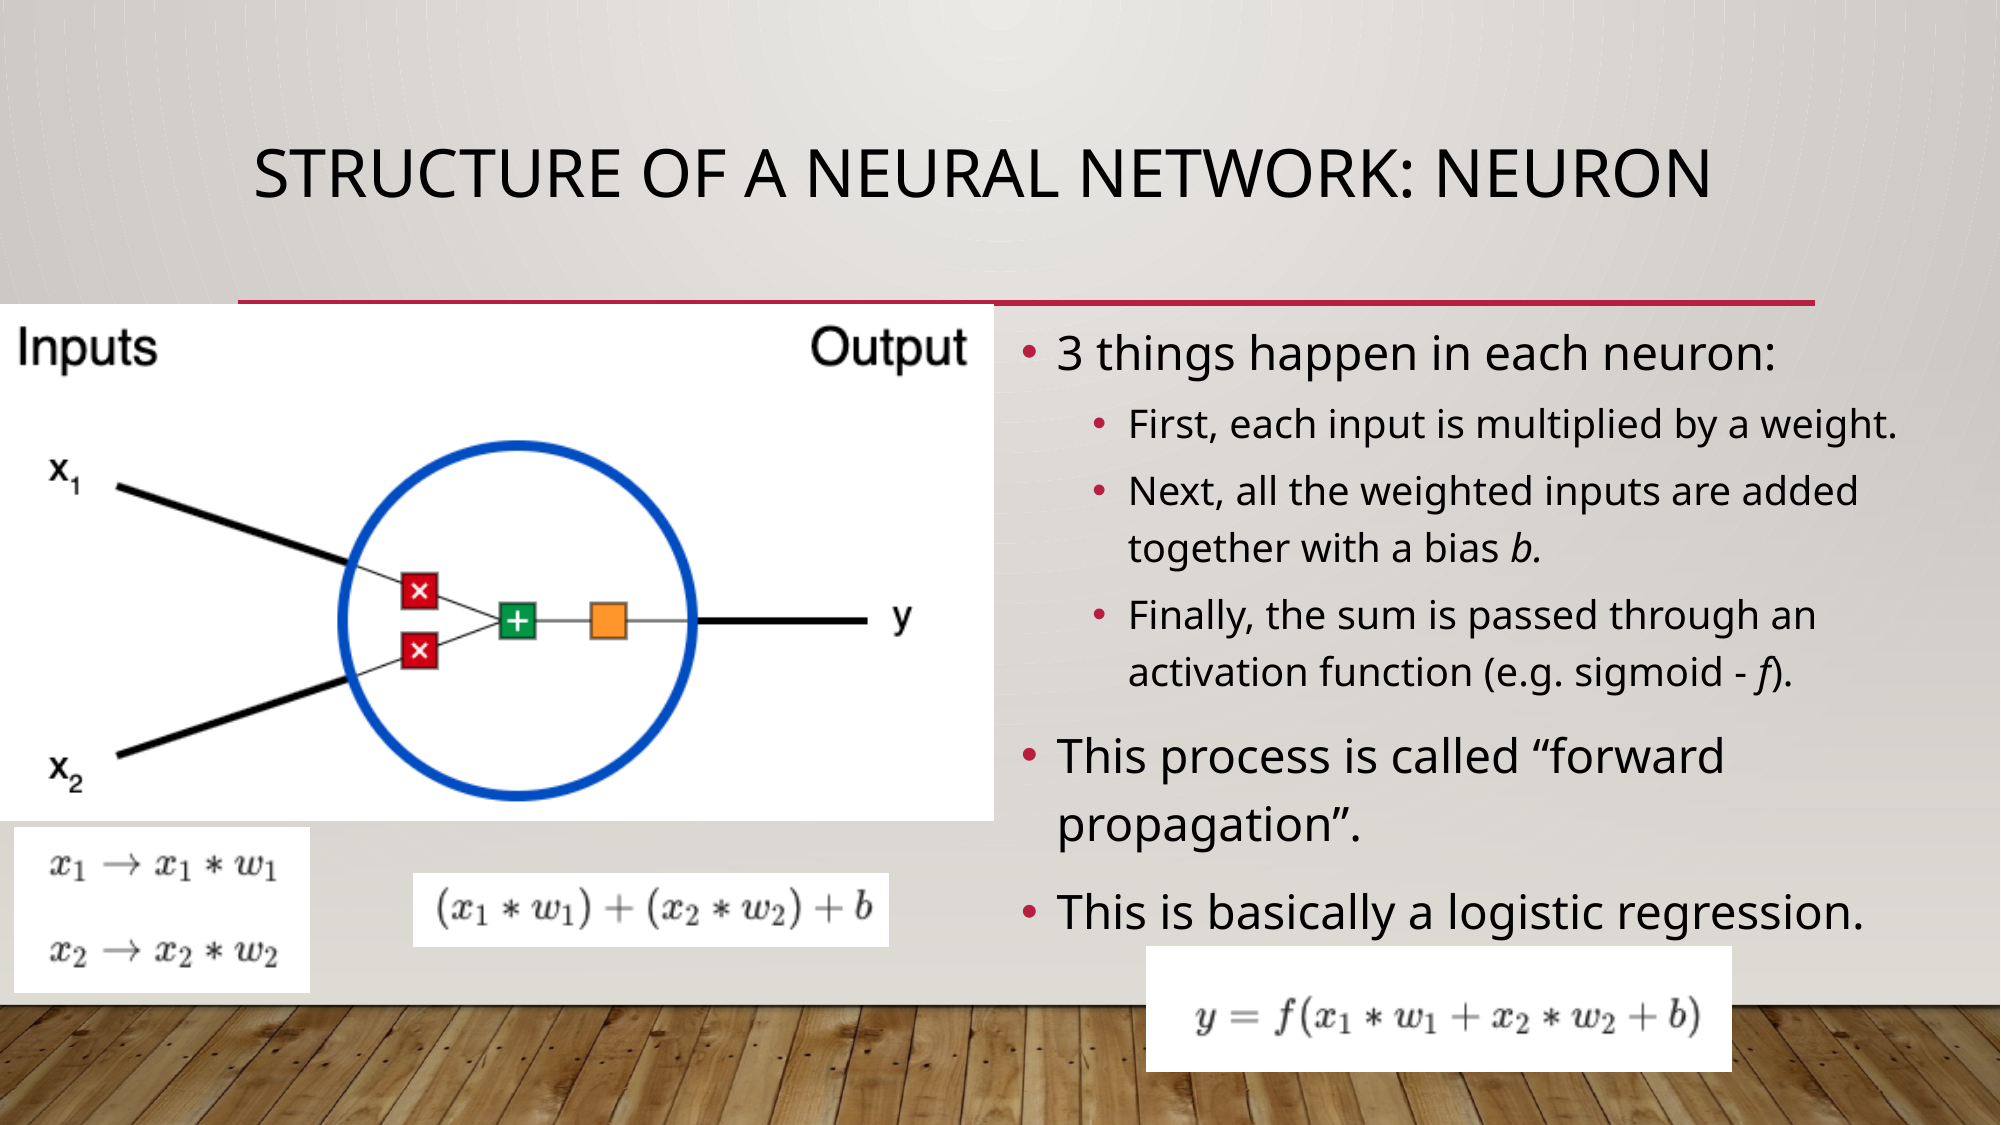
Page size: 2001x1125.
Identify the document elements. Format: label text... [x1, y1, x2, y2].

picture [0, 303, 995, 822]
list 3 things happen in each neuron: First, each input is multiplied by a weight. Next, all the weighted inputs are added together with a bias b. Finally, the sum is passed through an activation function (e.g. sigmoid - f). This process is called “forward propagation”. This is basically a logistic regression. [1006, 304, 2000, 947]
picture [413, 873, 889, 947]
picture [0, 946, 2000, 1125]
picture [13, 827, 311, 993]
title Structure of a neural Network: Neuron [238, 131, 1814, 305]
